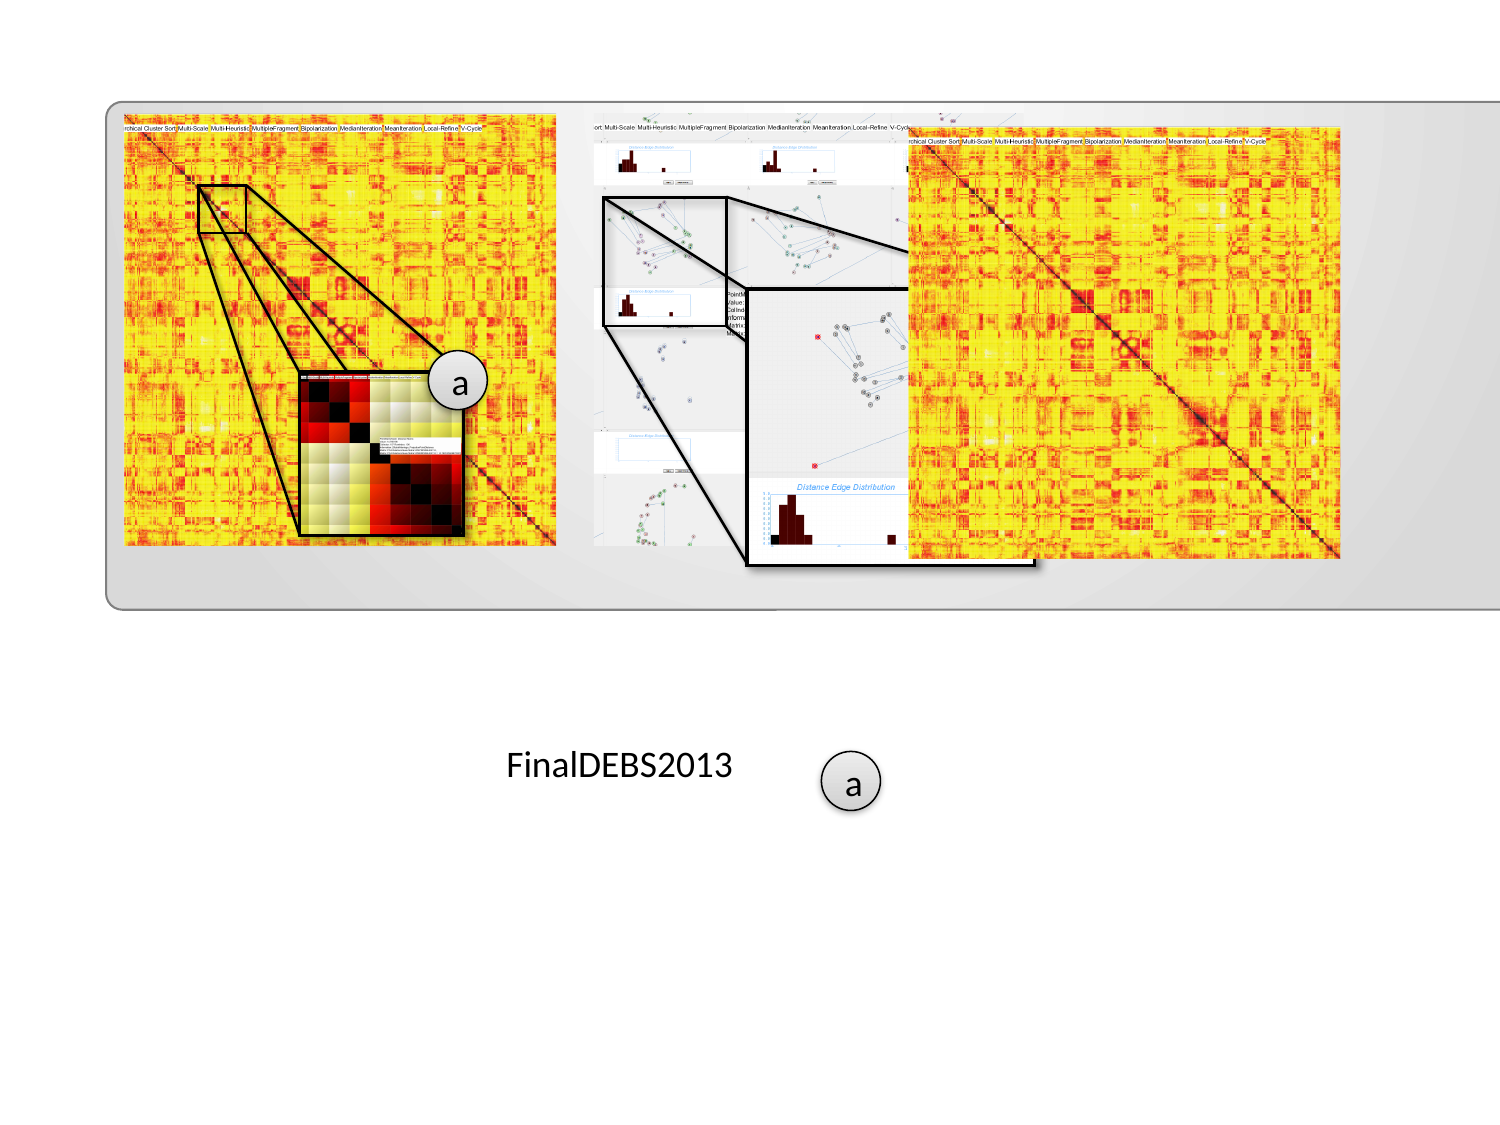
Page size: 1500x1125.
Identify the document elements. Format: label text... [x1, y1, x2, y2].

text_box a [820, 750, 882, 812]
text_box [105, 101, 1500, 610]
text_box FinalDEBS2013 [491, 733, 749, 793]
